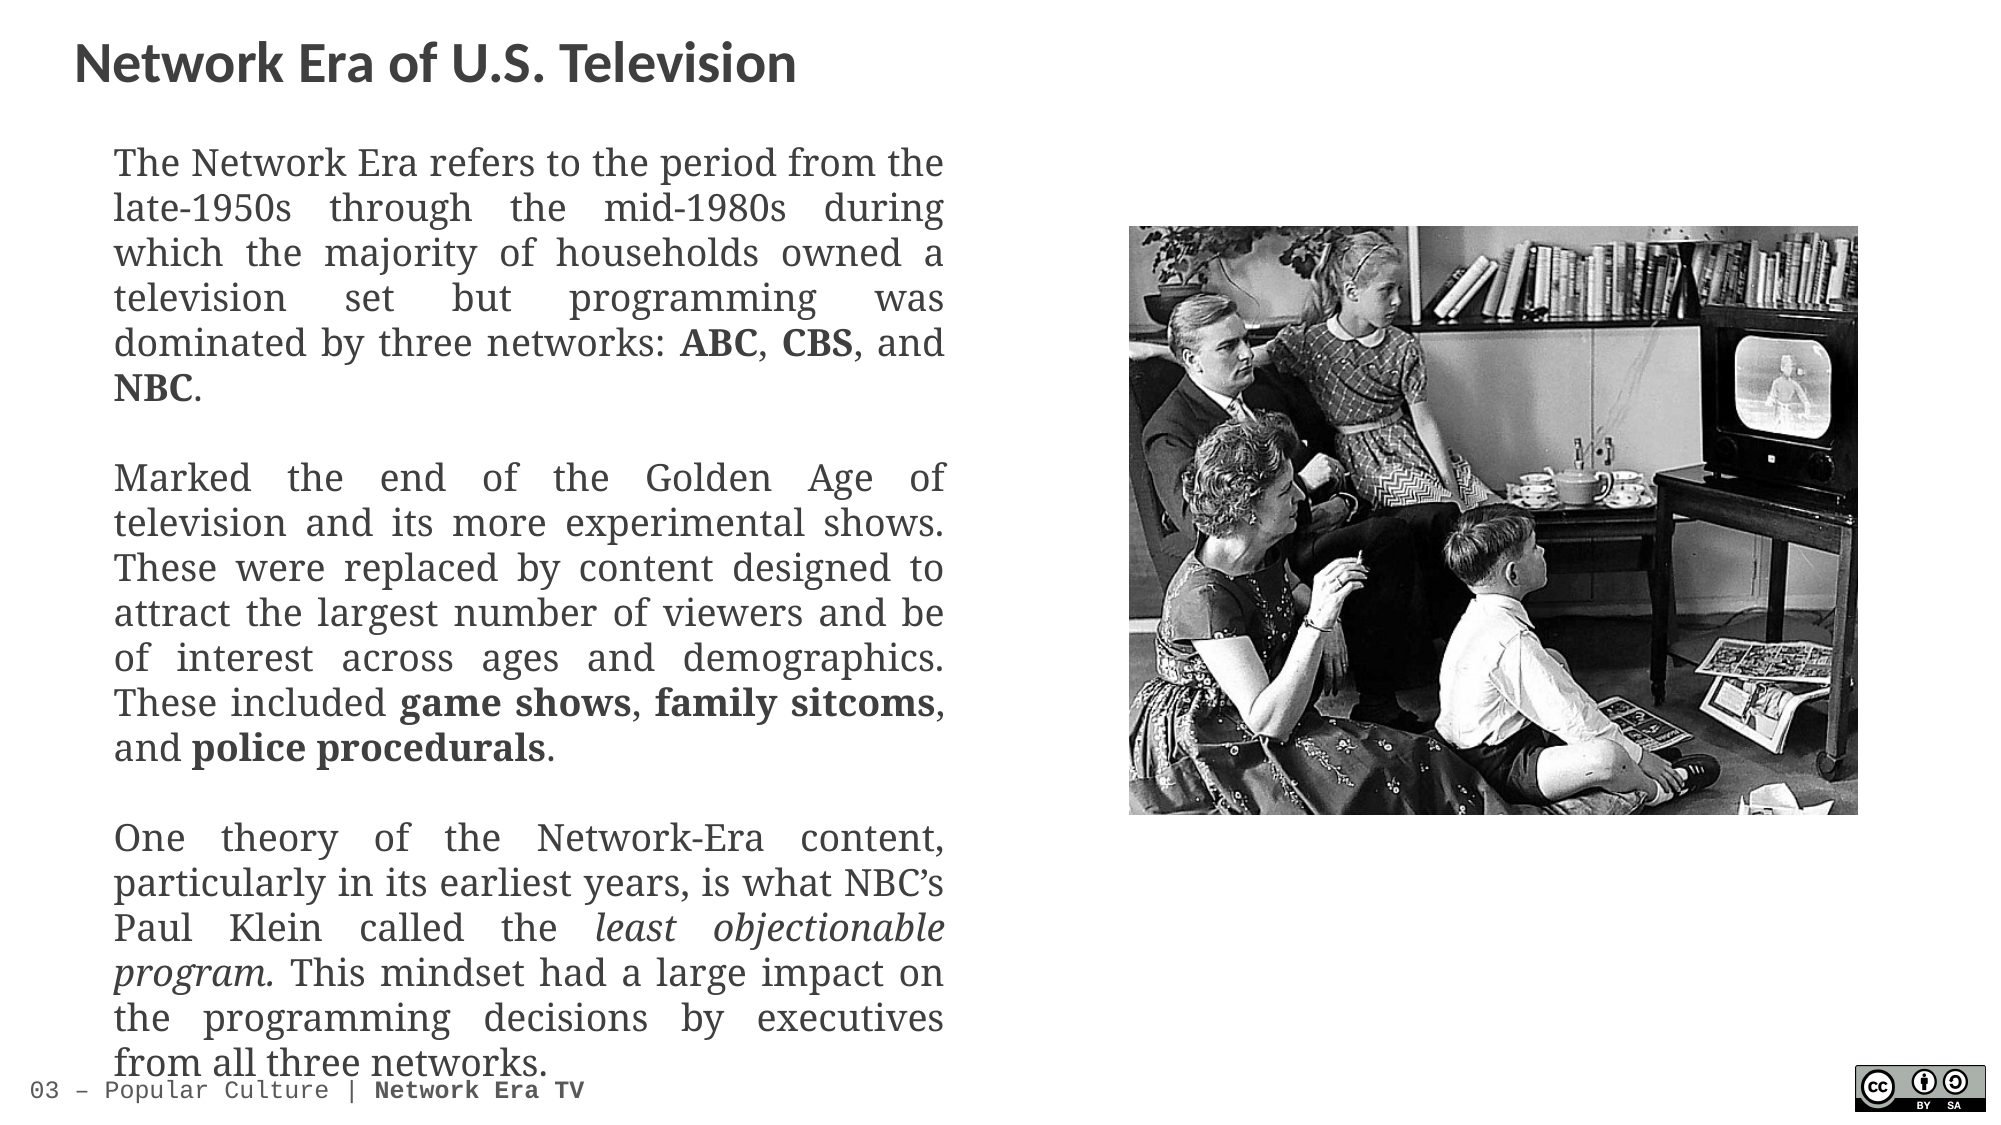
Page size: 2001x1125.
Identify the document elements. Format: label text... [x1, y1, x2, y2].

picture [1129, 226, 1858, 816]
text_box 03 – Popular Culture | Network Era TV [14, 1066, 780, 1111]
text_box The Network Era refers to the period from the late-1950s through the mid-1980s during which the majority of households owned a television set but programming was dominated by three networks: ABC, CBS, and NBC. Marked the end of the Golden Age of television and its more experimental shows. These were replaced by content designed to attract the largest number of viewers and be of interest across ages and demographics. These included game shows, family sitcoms, and police procedurals. One theory of the Network-Era content, particularly in its earliest years, is what NBC’s Paul Klein called the least objectionable program. This mindset had a large impact on the programming decisions by executives from all three networks. [98, 131, 961, 1092]
picture [1855, 1065, 1986, 1112]
text_box Network Era of U.S. Television [59, 16, 1442, 102]
